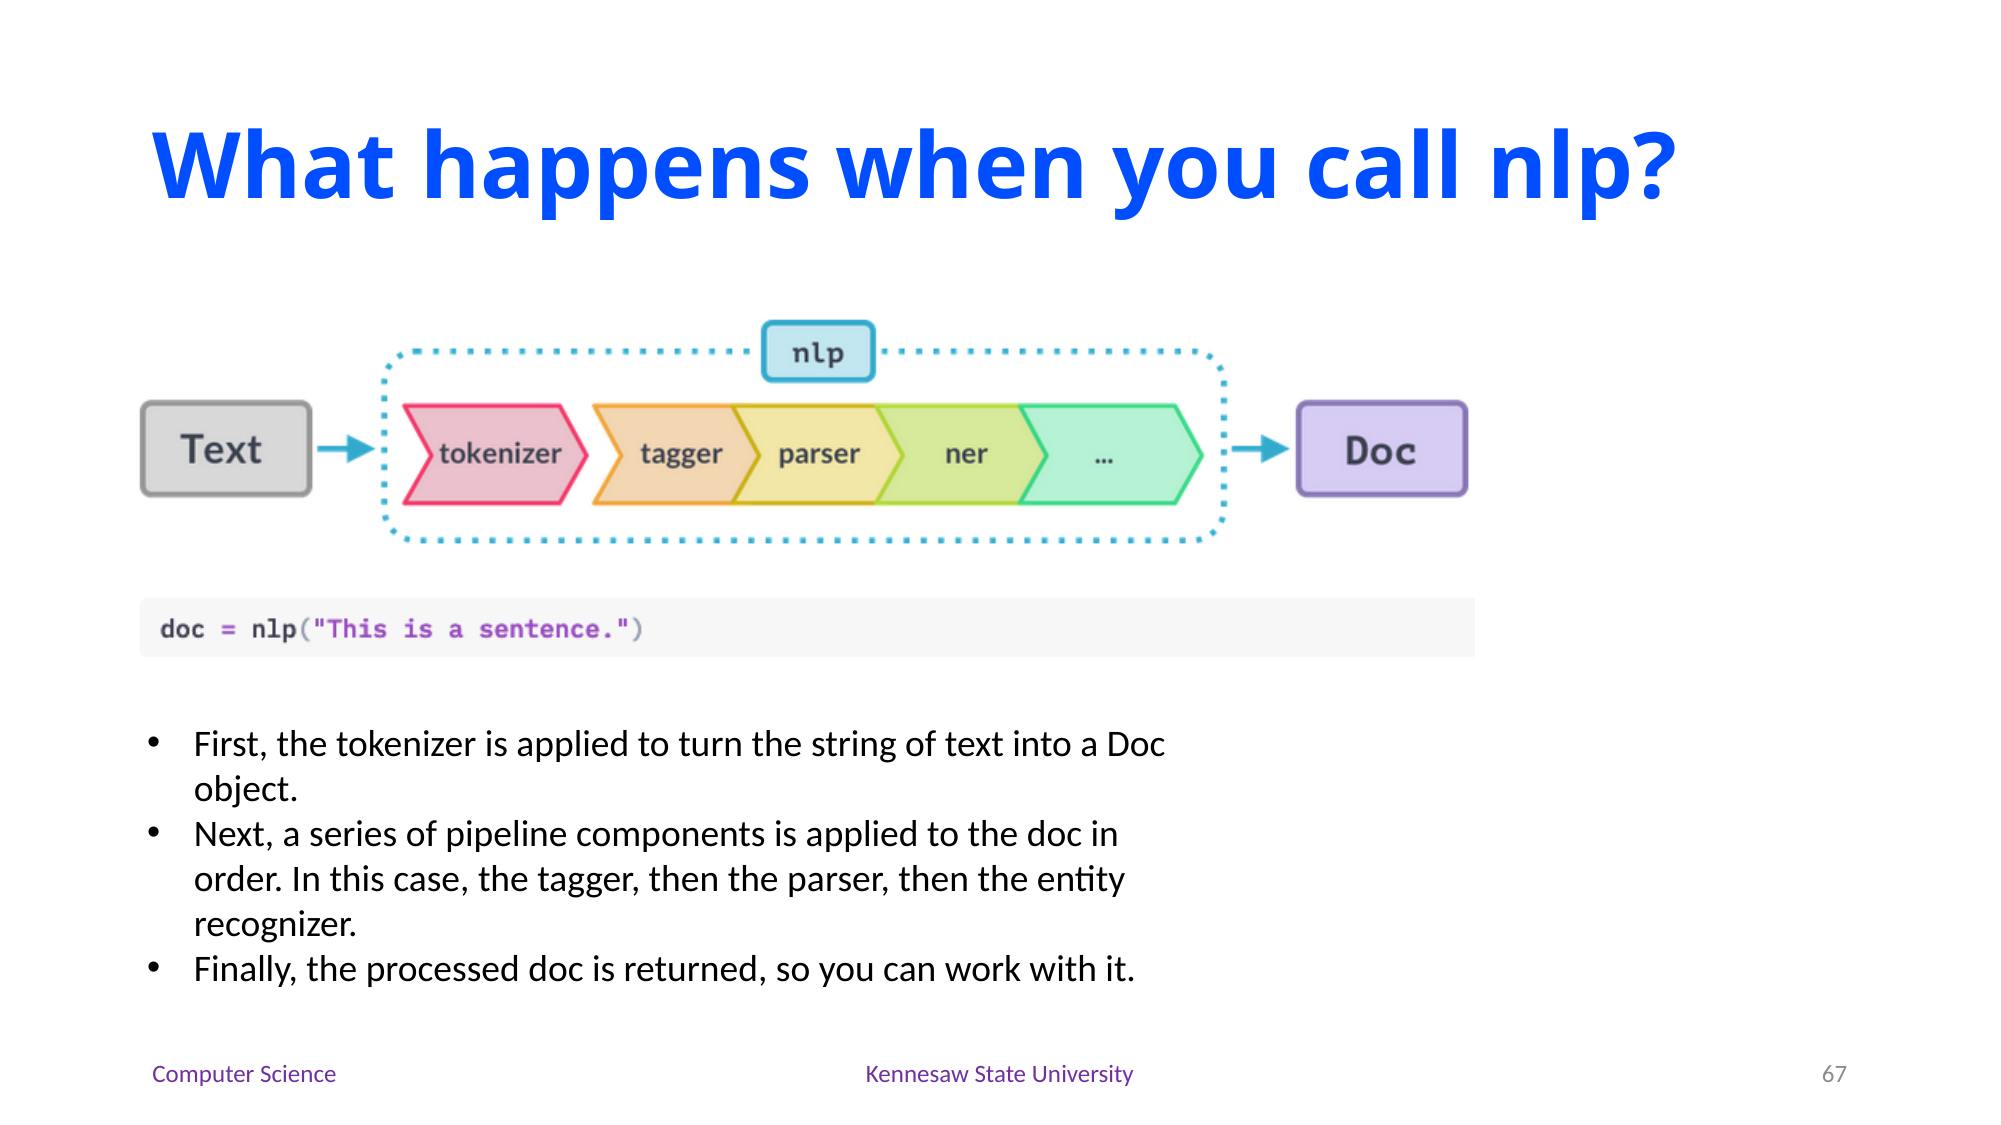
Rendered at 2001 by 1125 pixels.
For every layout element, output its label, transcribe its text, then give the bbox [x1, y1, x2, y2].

title What happens when you call nlp? [137, 59, 1863, 278]
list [137, 277, 1475, 657]
text_box First, the tokenizer is applied to turn the string of text into a Doc object. Next, a series of pipeline components is applied to the doc in order. In this case, the tagger, then the parser, then the entity recognizer. Finally, the processed doc is returned, so you can work with it. [132, 711, 1223, 996]
footer Kennesaw State University [662, 1042, 1338, 1103]
slide_number 67 [1412, 1042, 1863, 1103]
slide_number Computer Science [137, 1042, 588, 1103]
